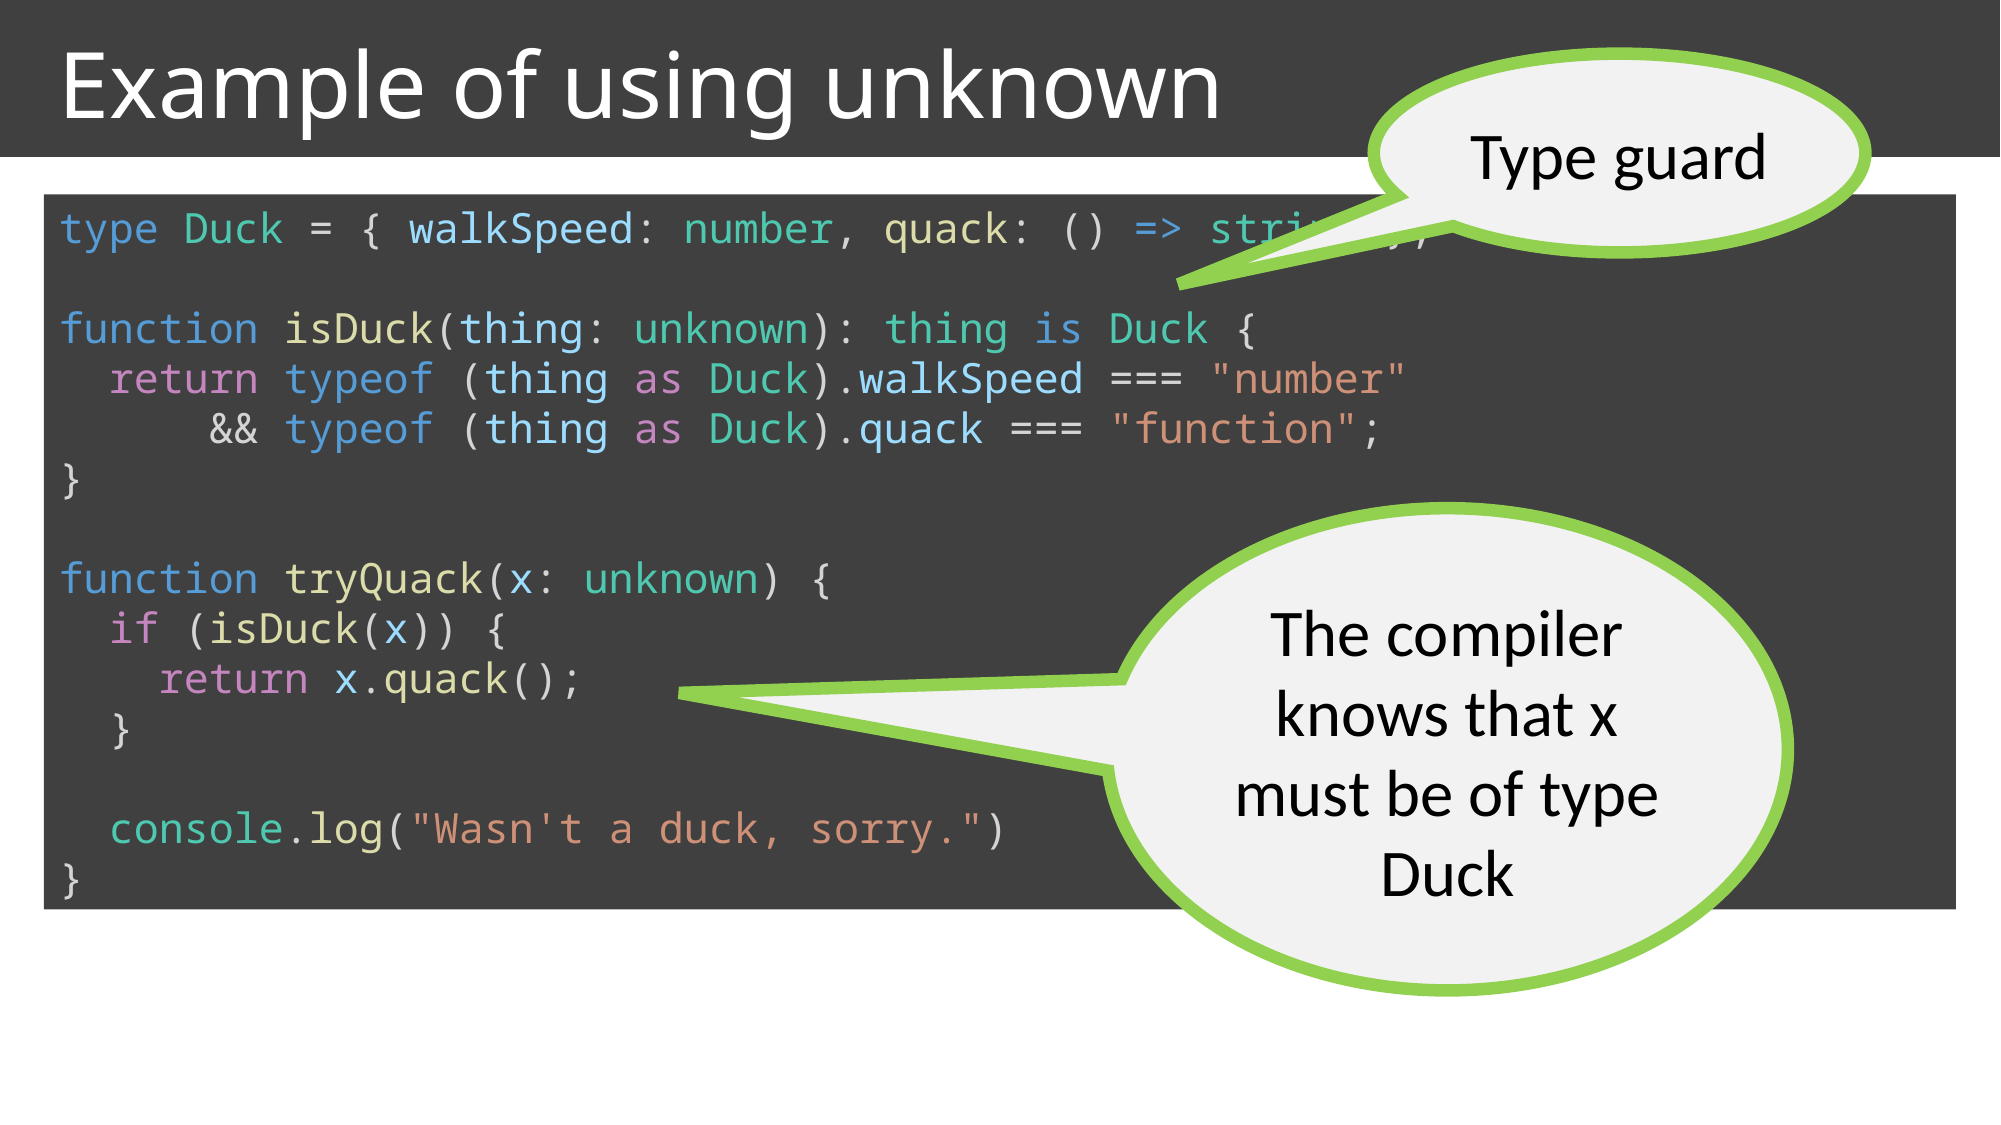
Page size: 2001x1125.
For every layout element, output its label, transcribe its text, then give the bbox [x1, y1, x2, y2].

text_box type Duck = { walkSpeed: number, quack: () => string }; function isDuck(thing: unknown): thing is Duck { return typeof (thing as Duck).walkSpeed === "number" && typeof (thing as Duck).quack === "function"; } function tryQuack(x: unknown) { if (isDuck(x)) { return x.quack(); } console.log("Wasn't a duck, sorry.") } [43, 194, 1956, 910]
title Example of using unknown [43, 0, 1956, 178]
text_box Type guard [1177, 52, 1867, 286]
text_box The compiler knows that x must be of type Duck [678, 507, 1789, 992]
